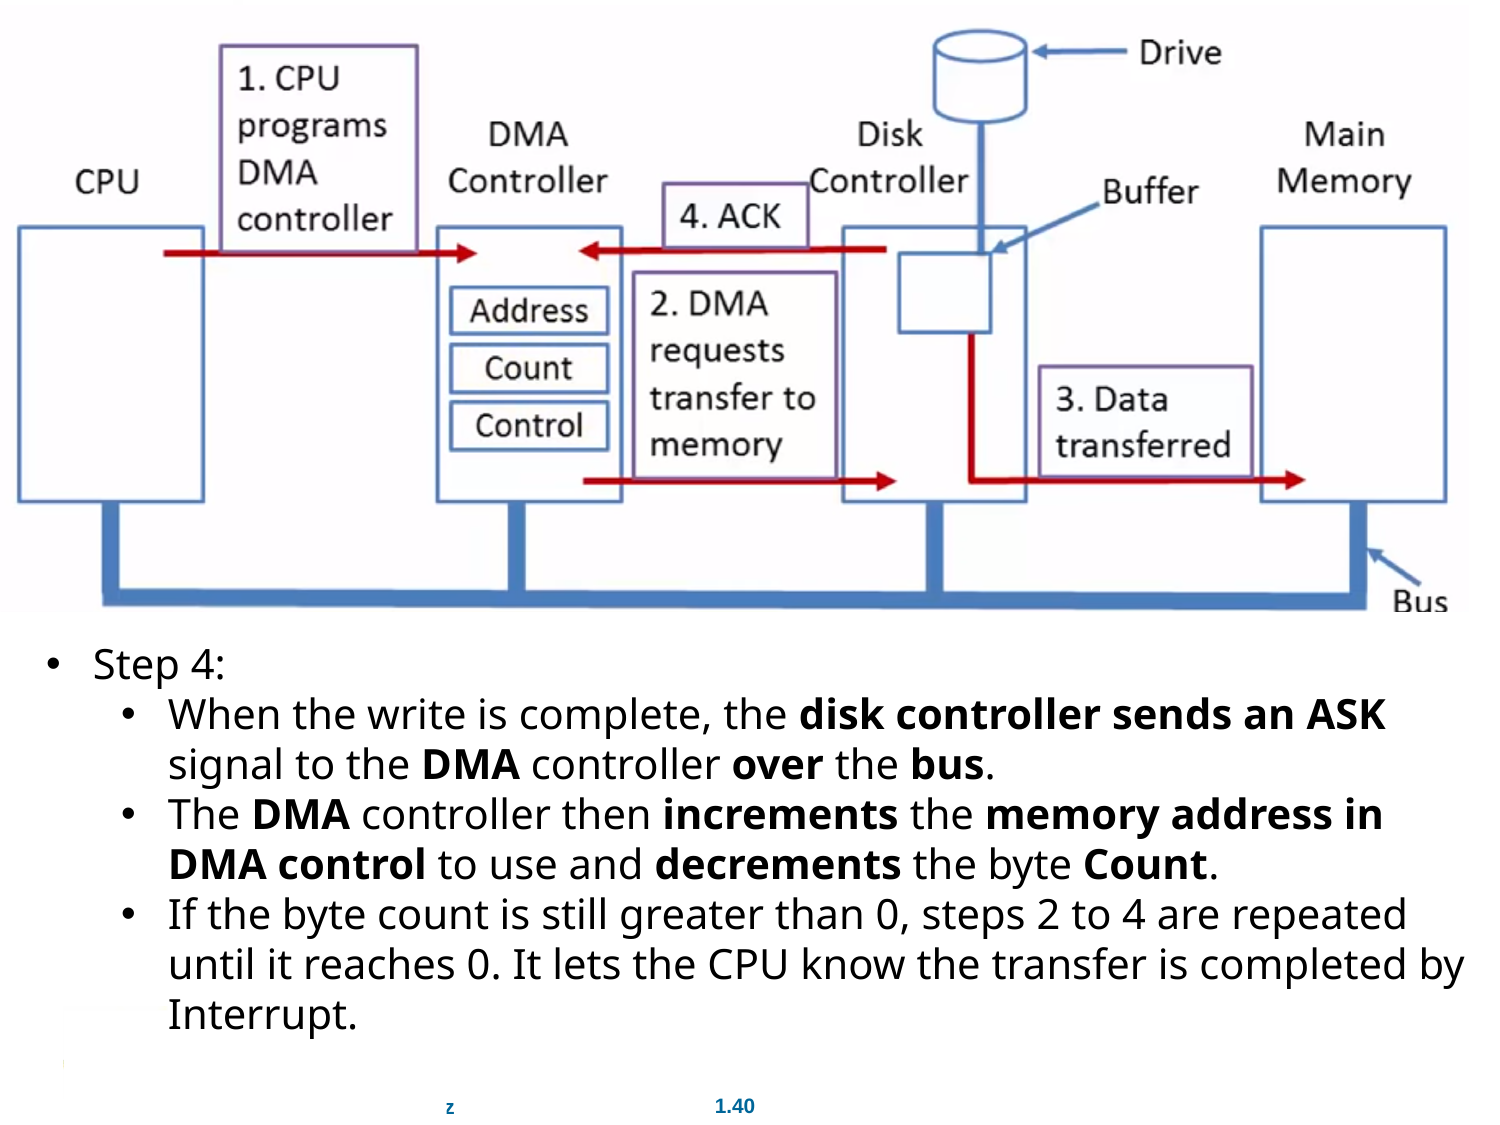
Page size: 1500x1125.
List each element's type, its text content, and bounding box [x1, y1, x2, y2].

picture [0, 0, 1469, 612]
text_box Step 4: When the write is complete, the disk controller sends an ASK signal to the DMA controller over the bus. The DMA controller then increments the memory address in DMA control to use and decrements the byte Count. If the byte count is still greater than 0, steps 2 to 4 are repeated until it reaches 0. It lets the CPU know the transfer is completed by Interrupt. [31, 630, 1500, 1046]
